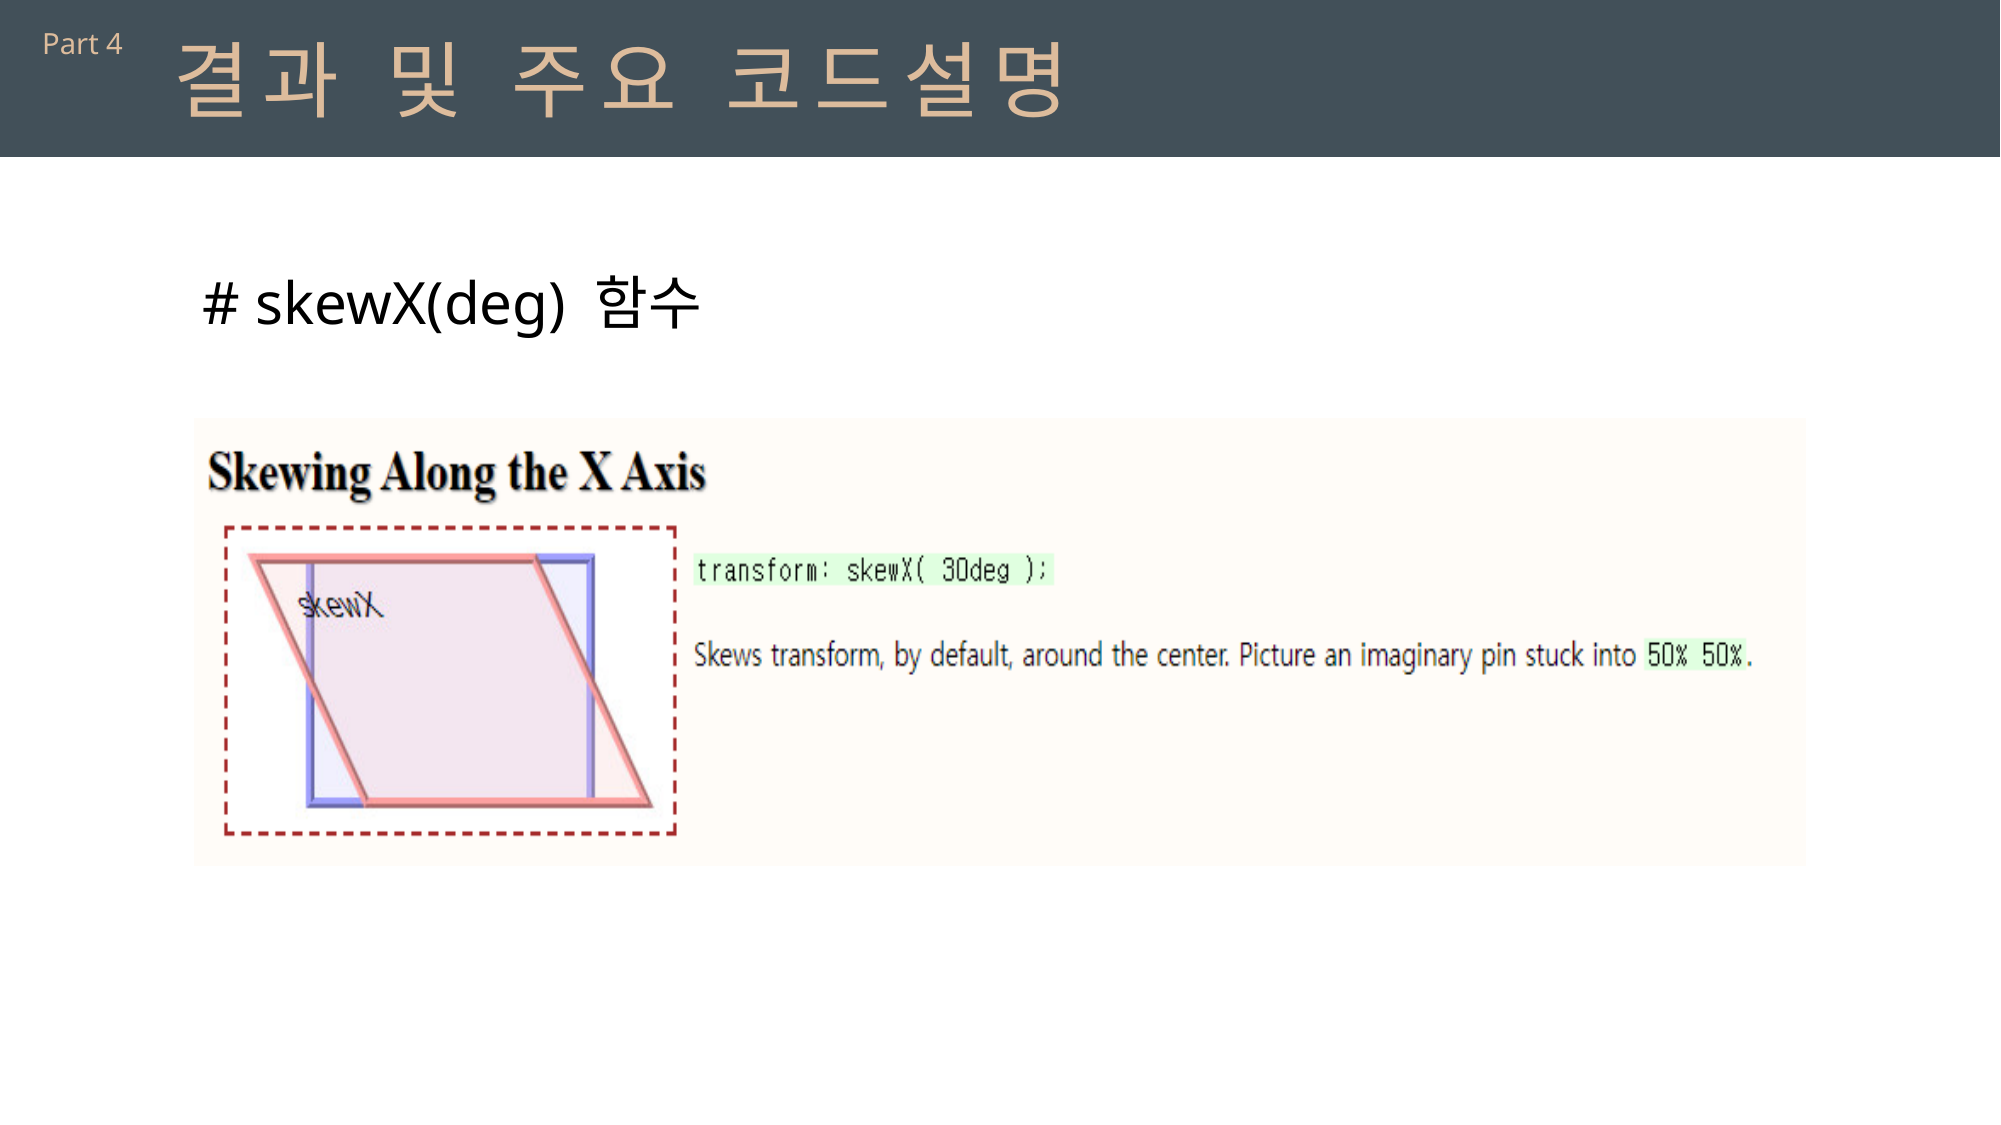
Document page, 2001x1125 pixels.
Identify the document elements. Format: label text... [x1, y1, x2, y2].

text_box Part 4 [27, 18, 139, 68]
text_box 결과 및 주요 코드설명 [158, 20, 1326, 136]
picture [194, 418, 1806, 867]
text_box # skewX(deg) 함수 [188, 258, 1326, 344]
text_box [0, 0, 2000, 158]
